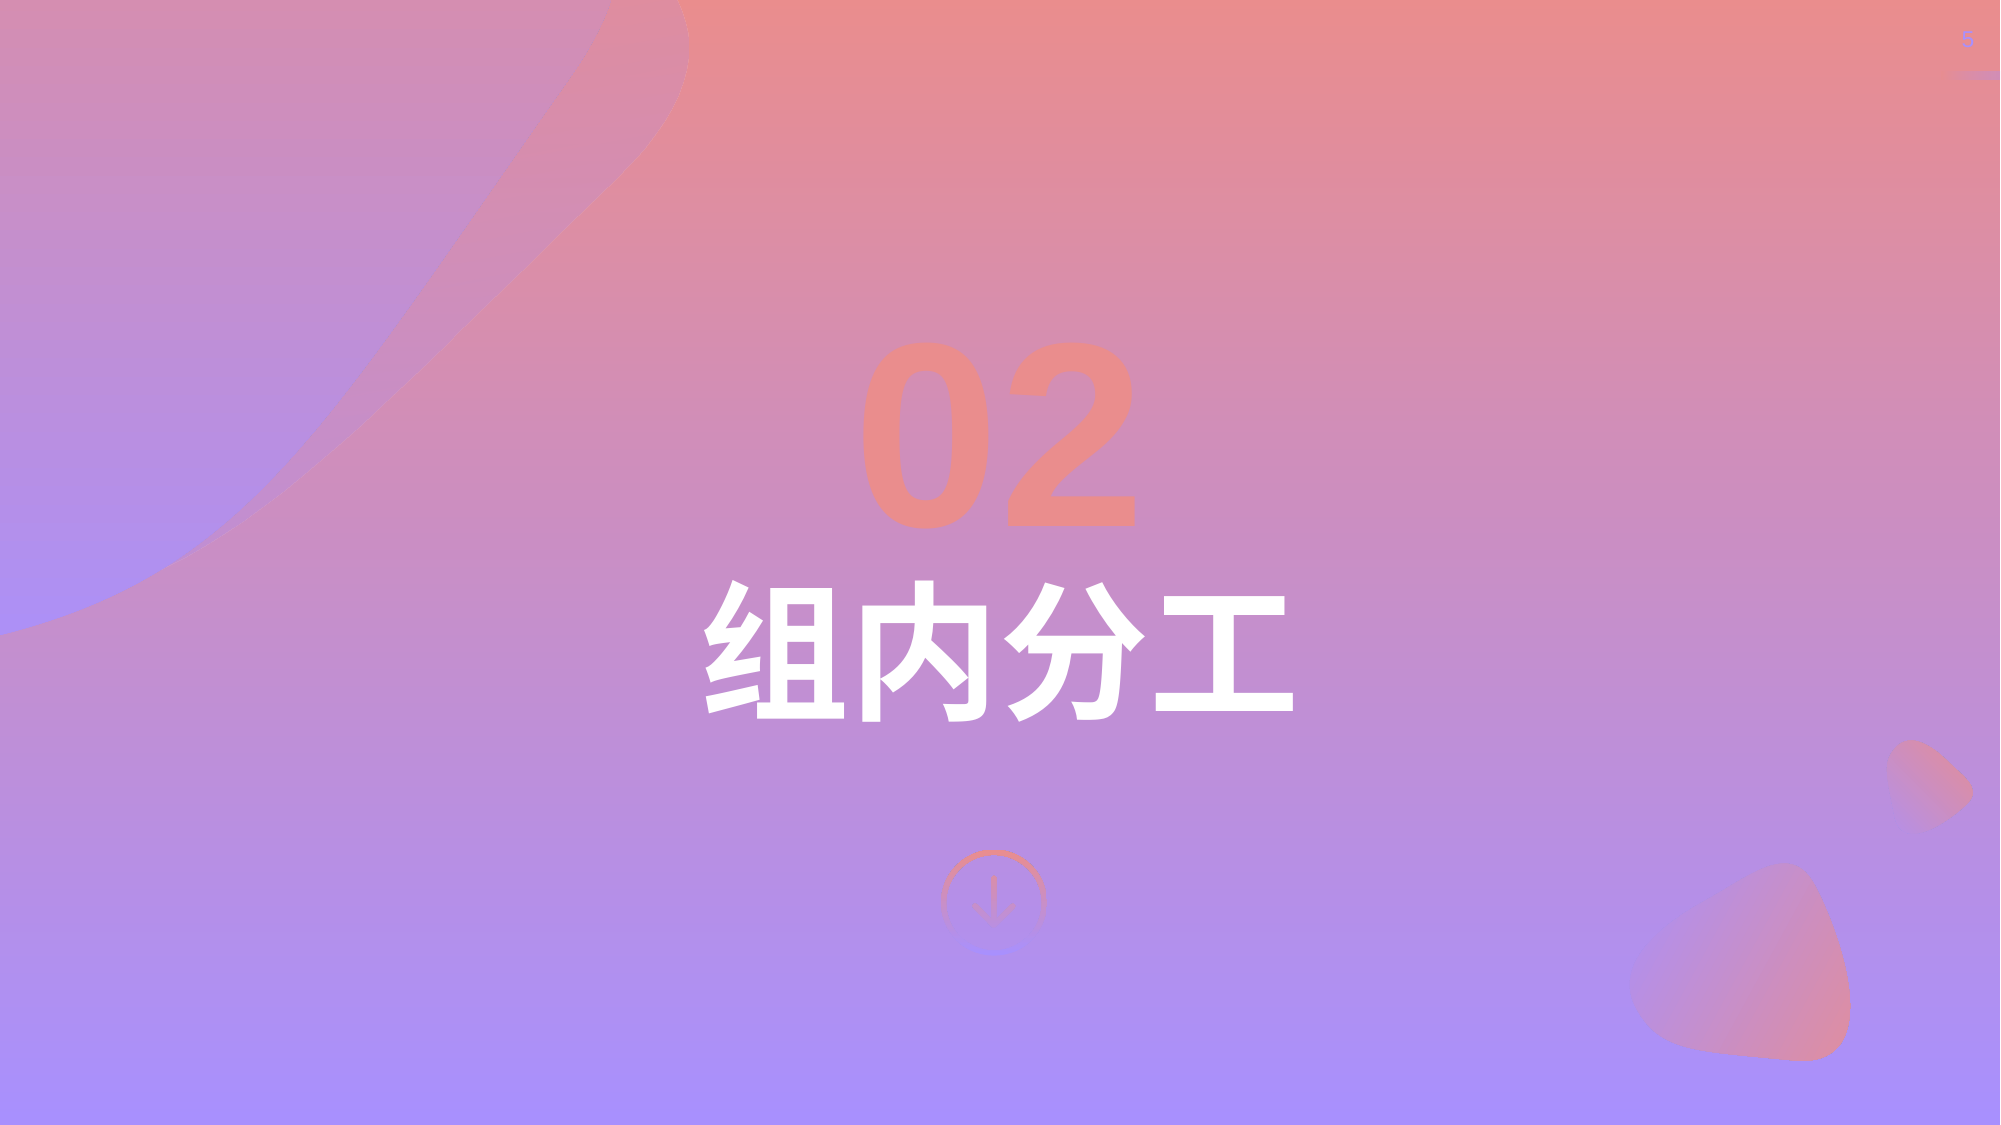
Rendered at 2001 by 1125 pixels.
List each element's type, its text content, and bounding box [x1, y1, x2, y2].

text_box 组内分工 [494, 527, 1506, 792]
text_box 02 [688, 290, 1398, 527]
text_box [1885, 739, 1974, 835]
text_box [0, 0, 688, 625]
text_box [1628, 862, 1852, 1062]
text_box [941, 849, 1047, 956]
